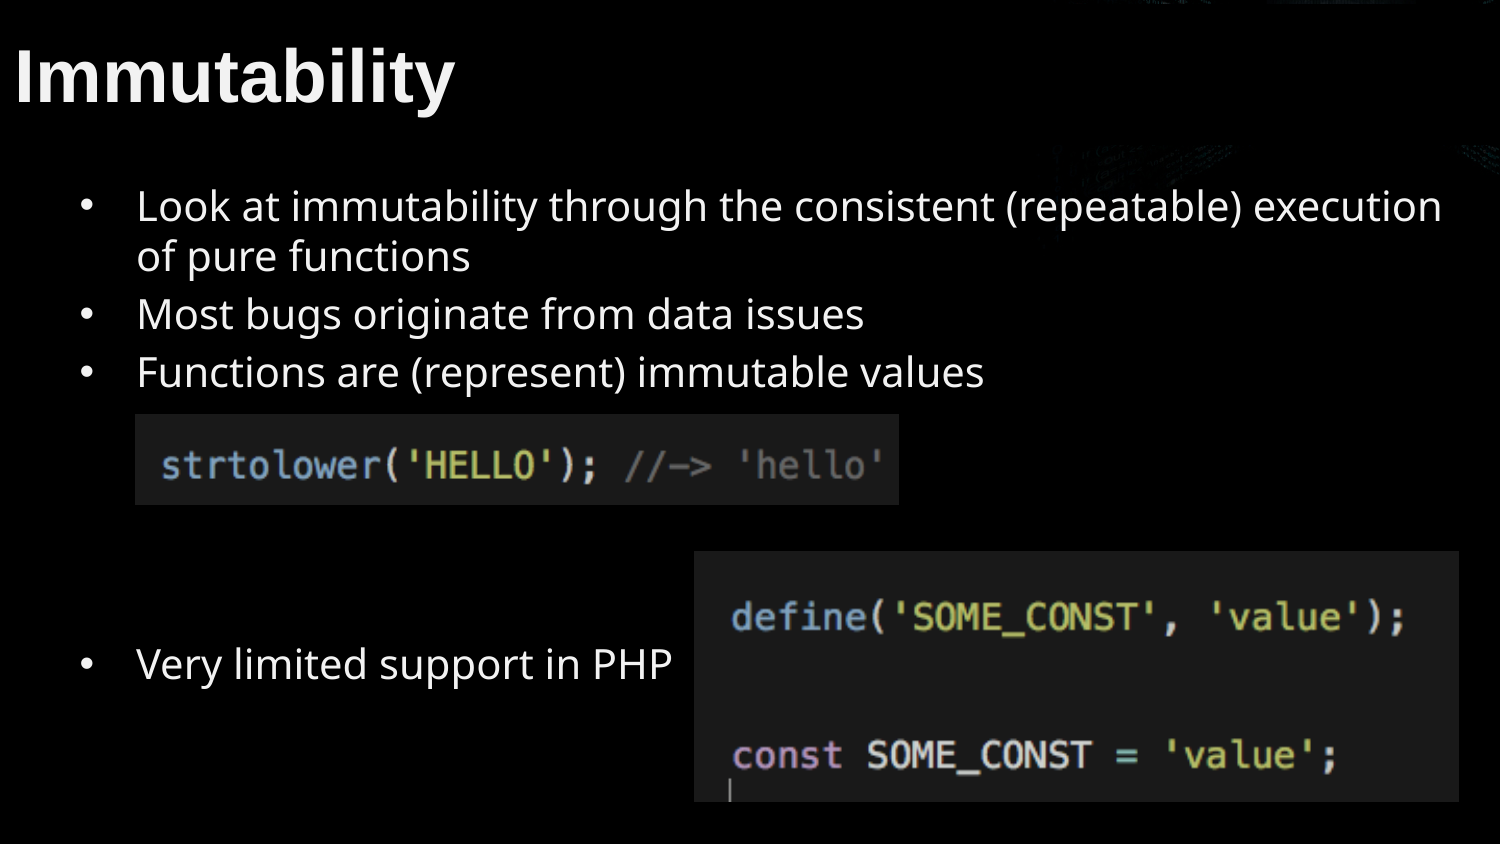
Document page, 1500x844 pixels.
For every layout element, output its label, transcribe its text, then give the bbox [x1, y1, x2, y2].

picture [0, 146, 1500, 844]
title Immutability [0, 0, 1500, 146]
list Look at immutability through the consistent (repeatable) execution of pure functions Most bugs originate from data issues Functions are (represent) immutable values Very limited support in PHP [64, 114, 1459, 753]
picture [135, 414, 899, 505]
